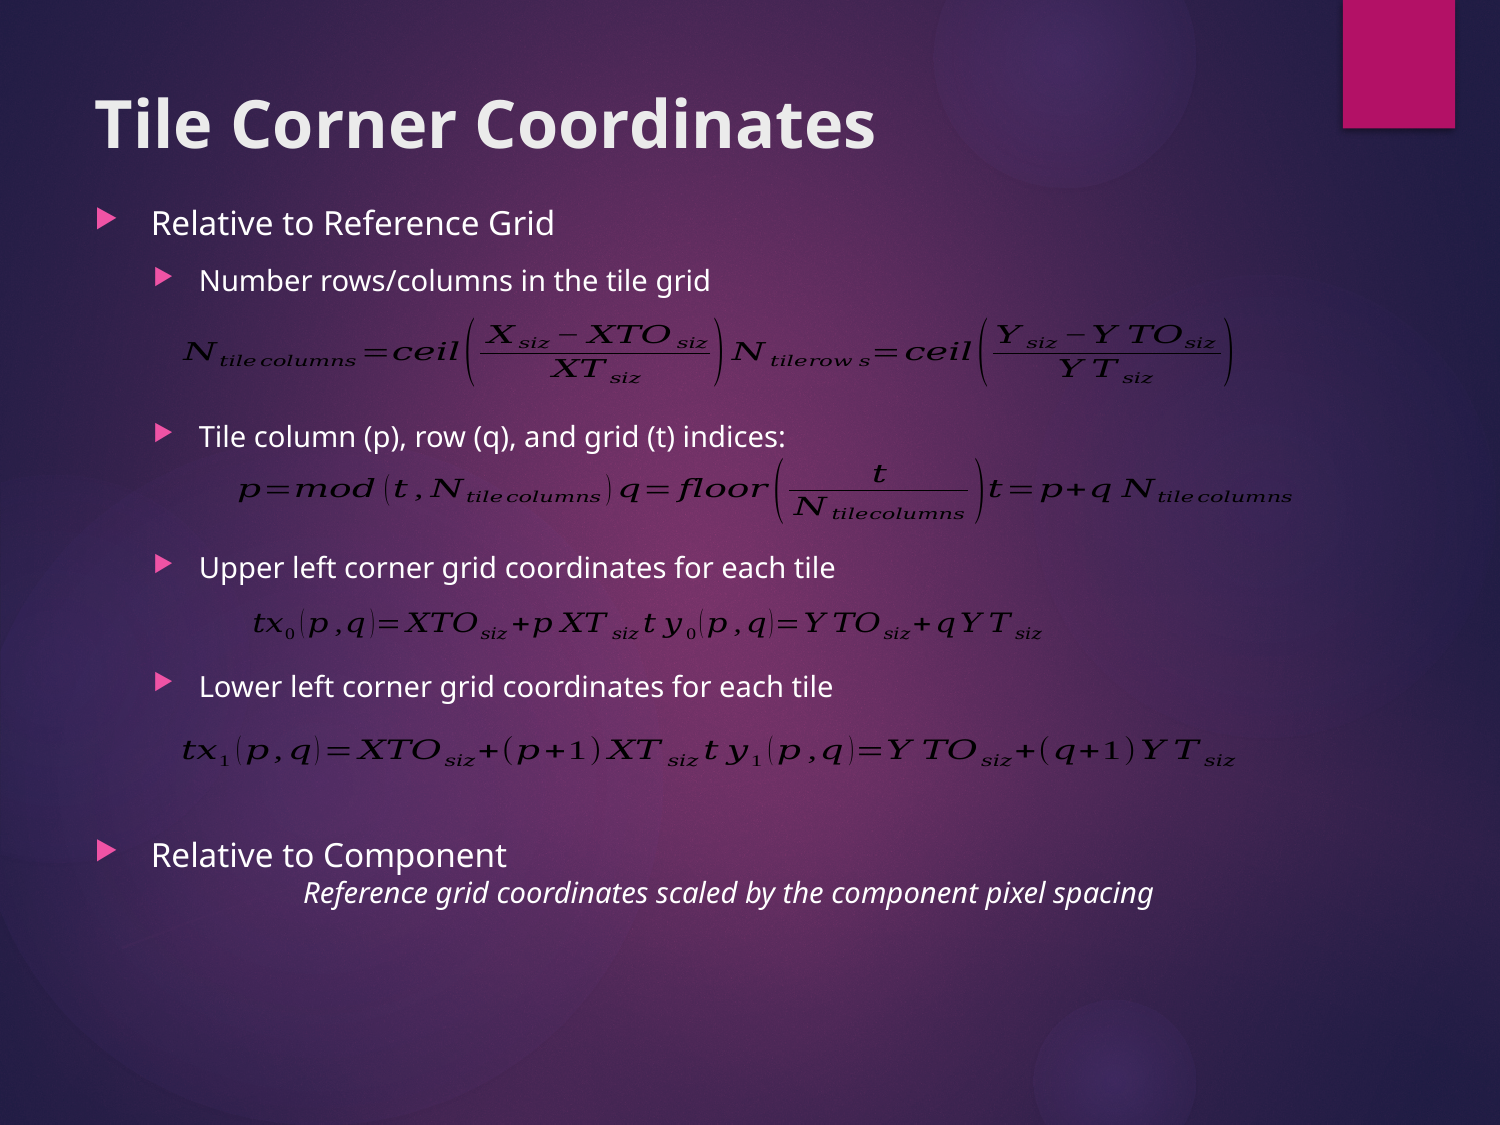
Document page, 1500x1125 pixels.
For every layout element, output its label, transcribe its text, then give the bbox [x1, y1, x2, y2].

title Tile Corner Coordinates [79, 74, 1237, 181]
list Relative to Reference Grid Number rows/columns in the tile grid Tile column (p), row (q), and grid (t) indices: Upper left corner grid coordinates for each tile Lower left corner grid coordinates for each tile Relative to Component Reference grid coordinates scaled by the component pixel spacing [79, 194, 1451, 1018]
